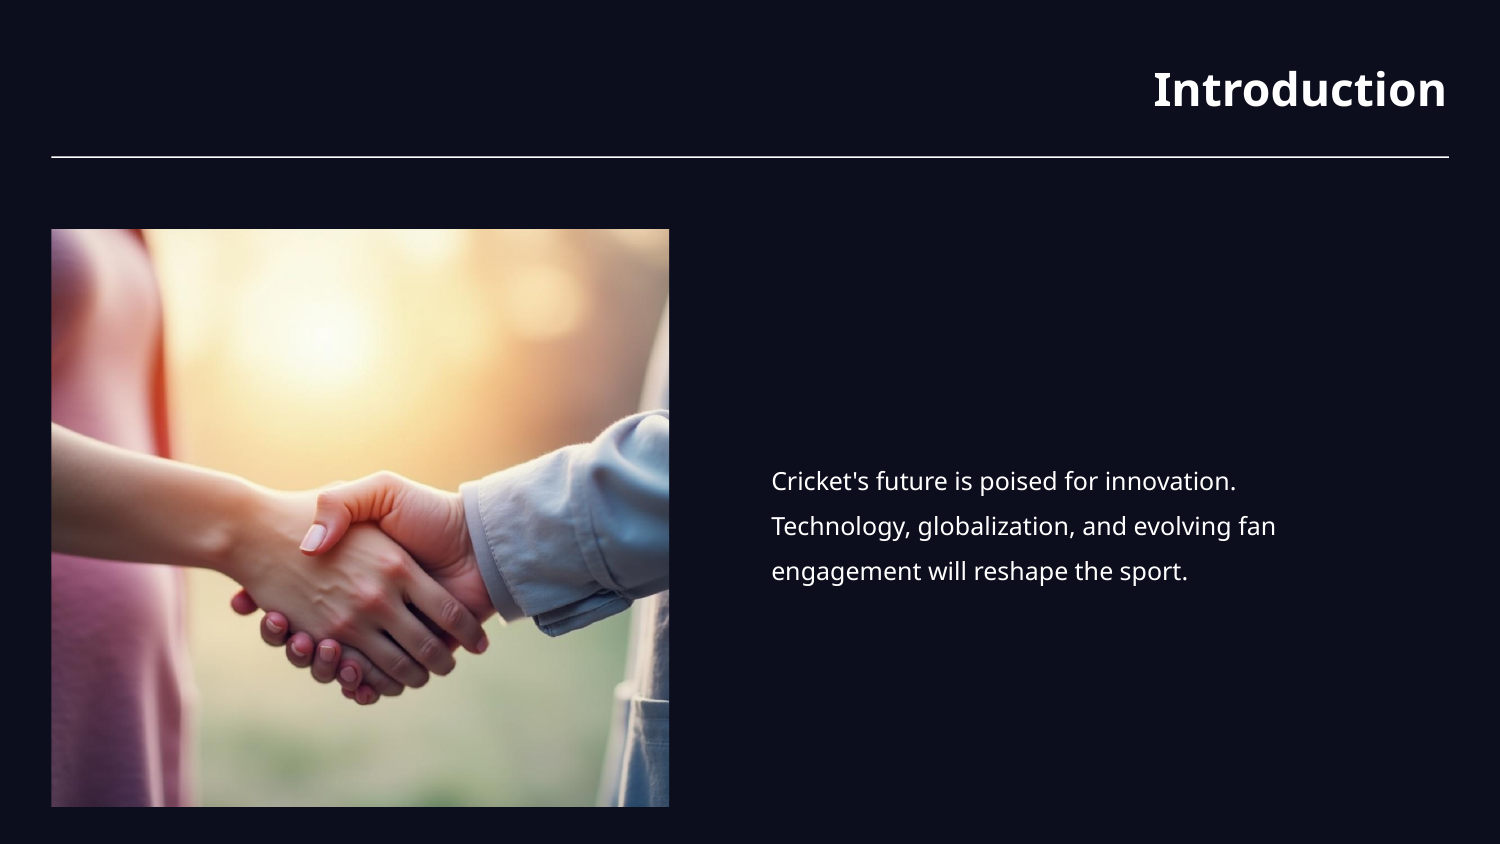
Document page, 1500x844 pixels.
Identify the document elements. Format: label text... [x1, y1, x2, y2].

subtitle Cricket's future is poised for innovation. Technology, globalization, and evolving fan engagement will reshape the sport. [756, 229, 1360, 807]
title Introduction [37, 37, 1463, 132]
picture [51, 229, 670, 807]
